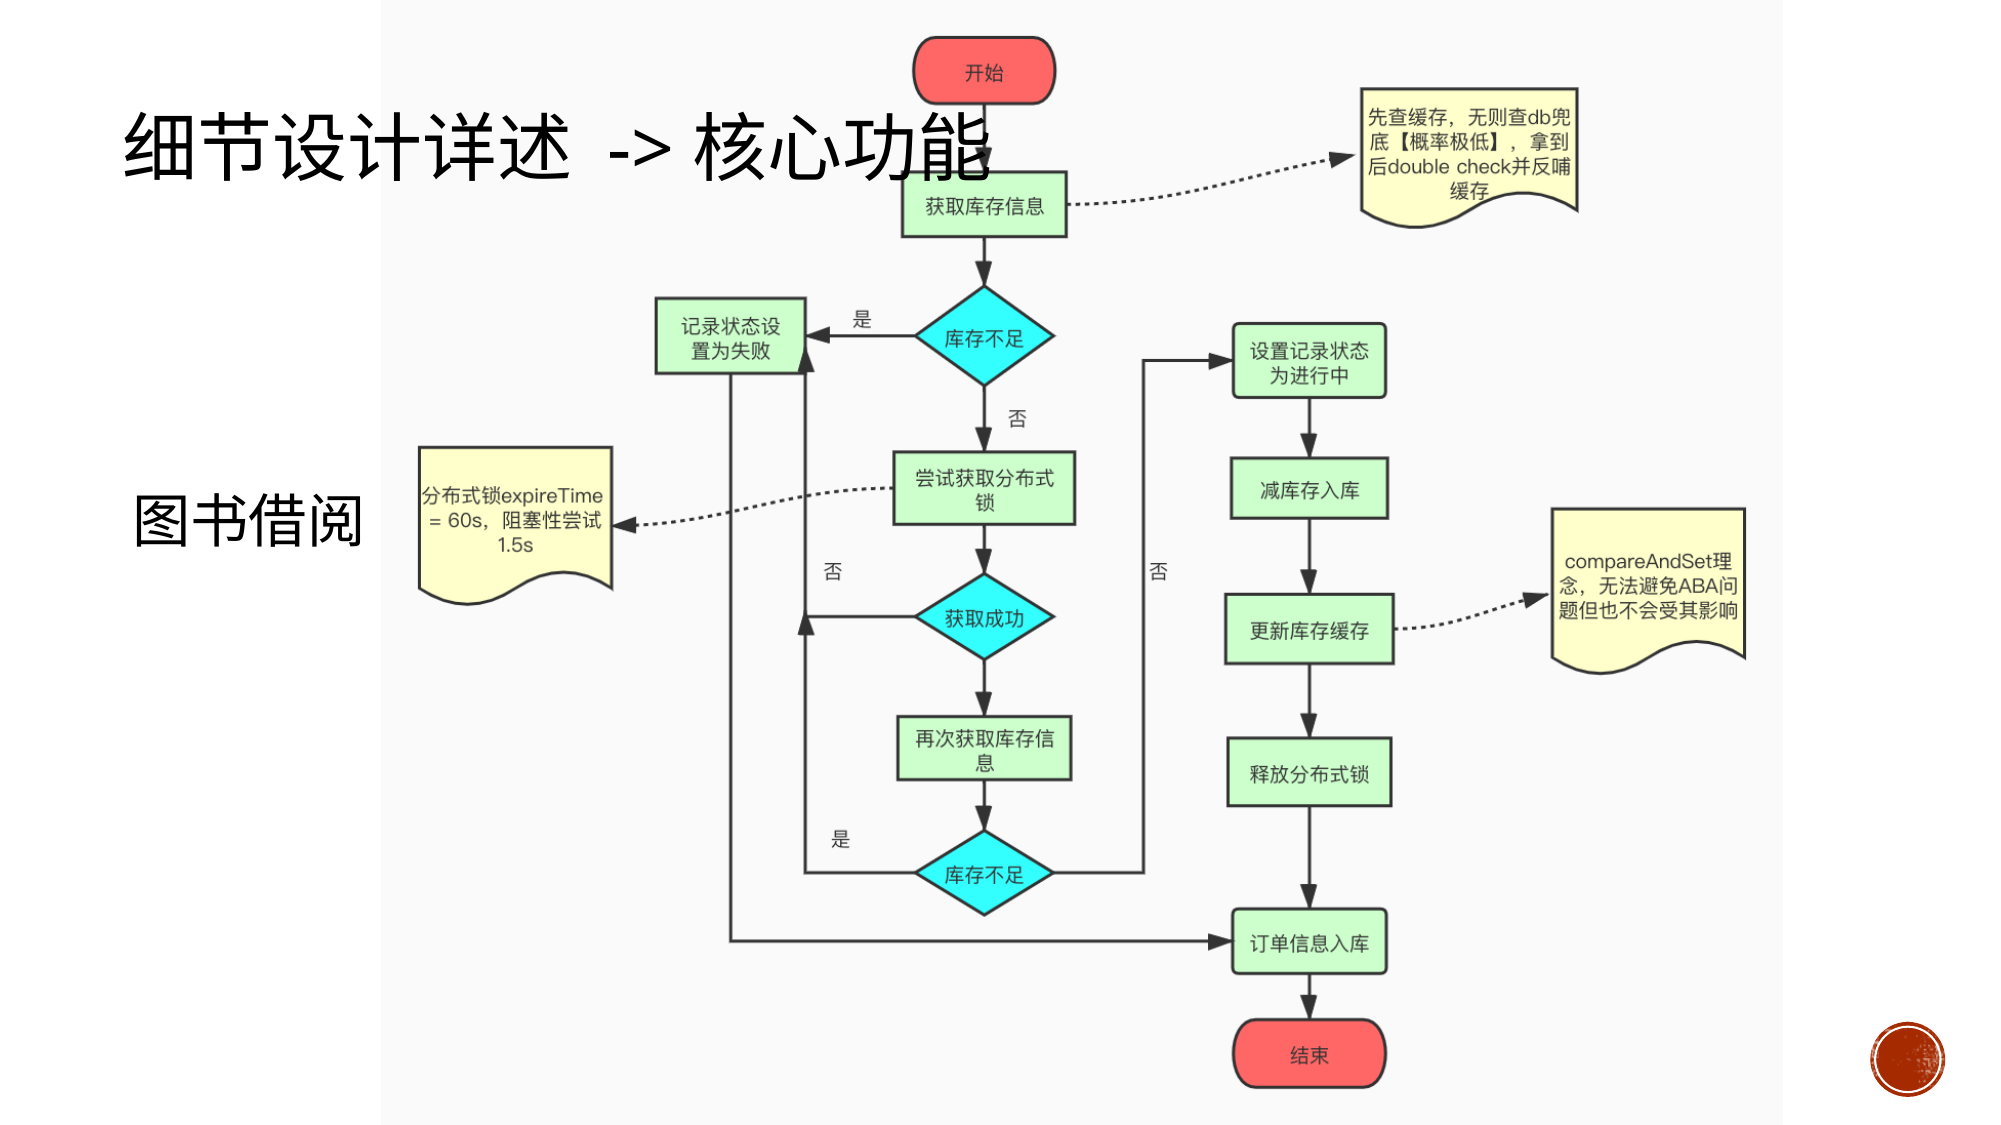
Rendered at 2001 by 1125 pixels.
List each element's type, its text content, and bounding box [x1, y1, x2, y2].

text_box 图书借阅 [117, 476, 380, 562]
picture [381, 0, 1783, 1125]
text_box 细节设计详述 ->核心功能 [108, 93, 380, 199]
